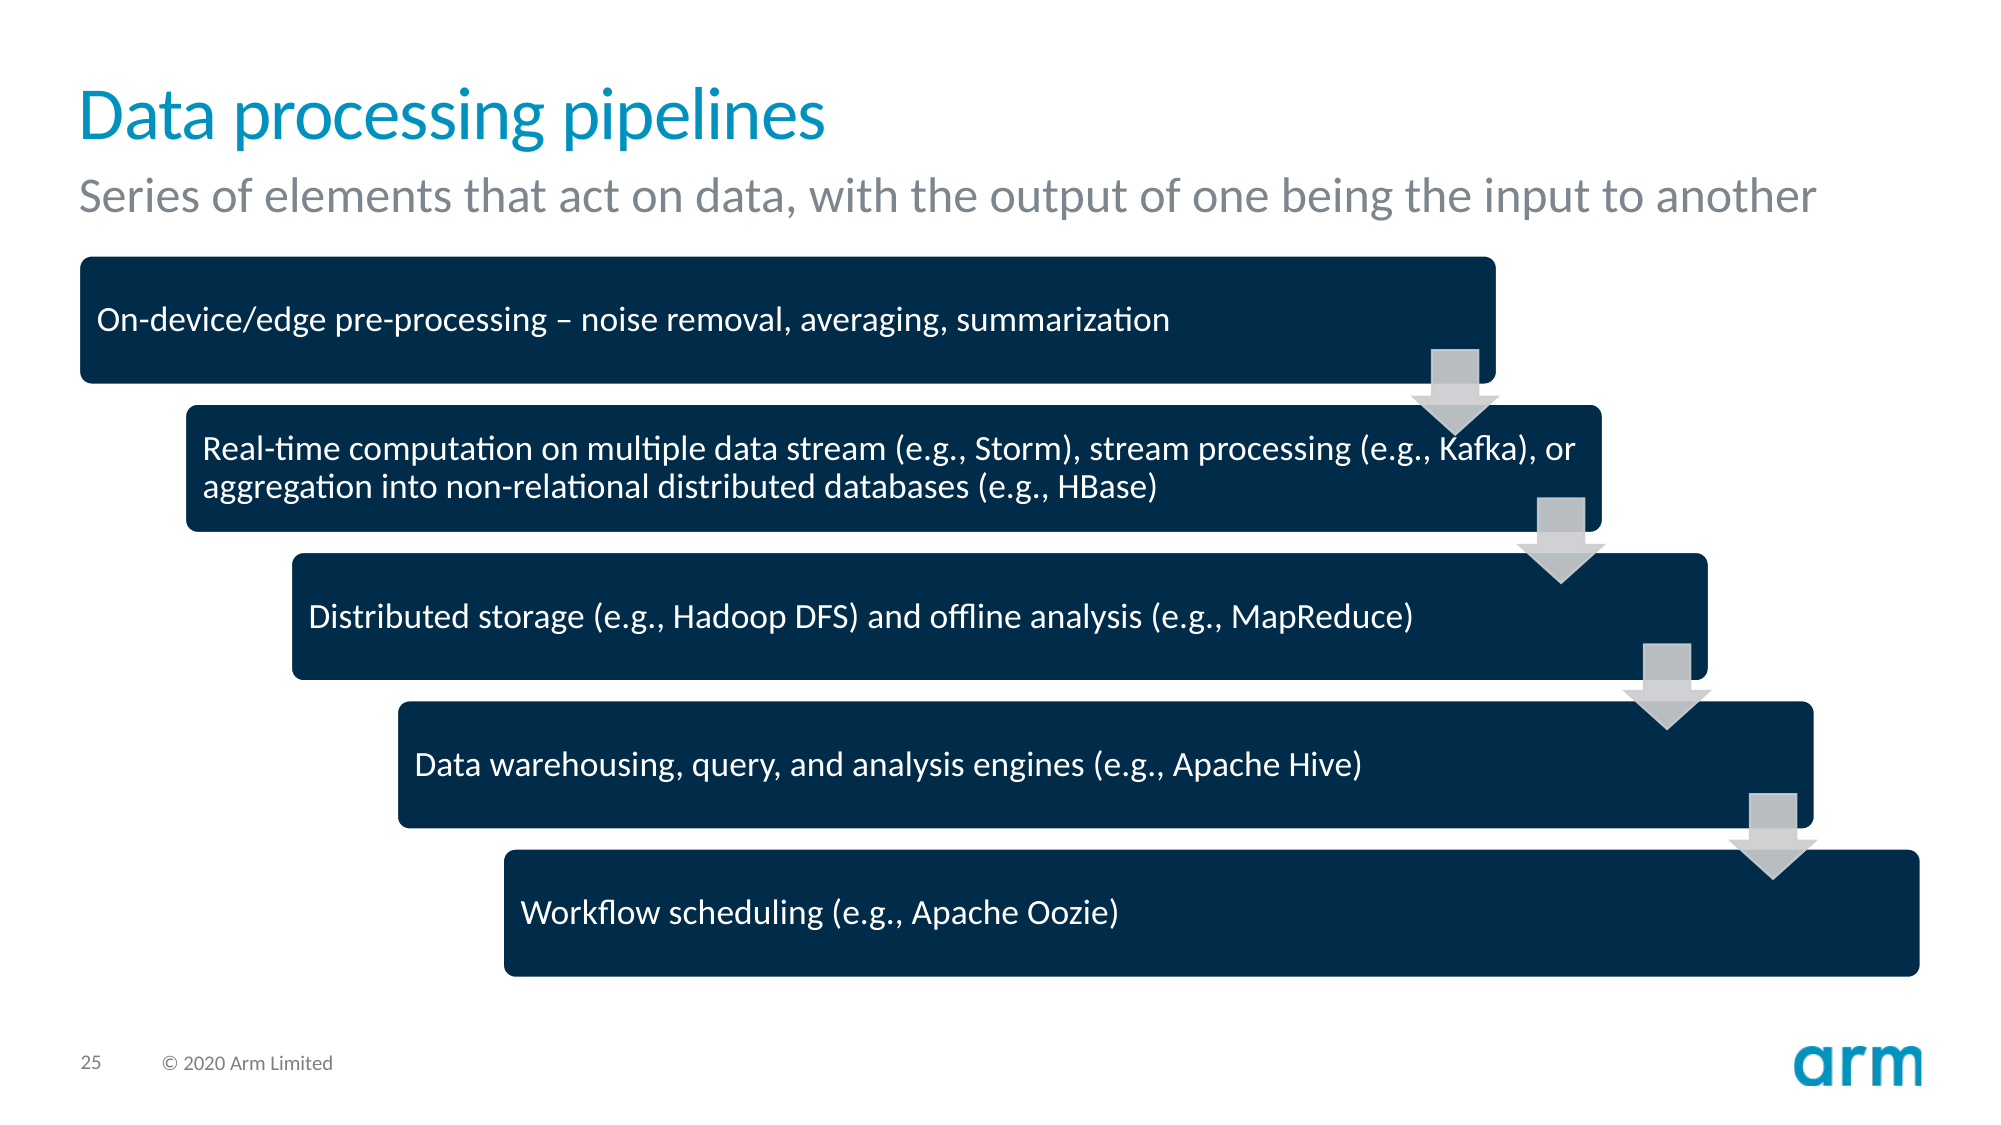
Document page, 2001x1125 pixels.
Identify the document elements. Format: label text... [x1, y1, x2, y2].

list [78, 254, 1922, 979]
title Data processing pipelines [78, 78, 1922, 162]
list Series of elements that act on data, with the output of one being the input to another [78, 162, 1922, 220]
